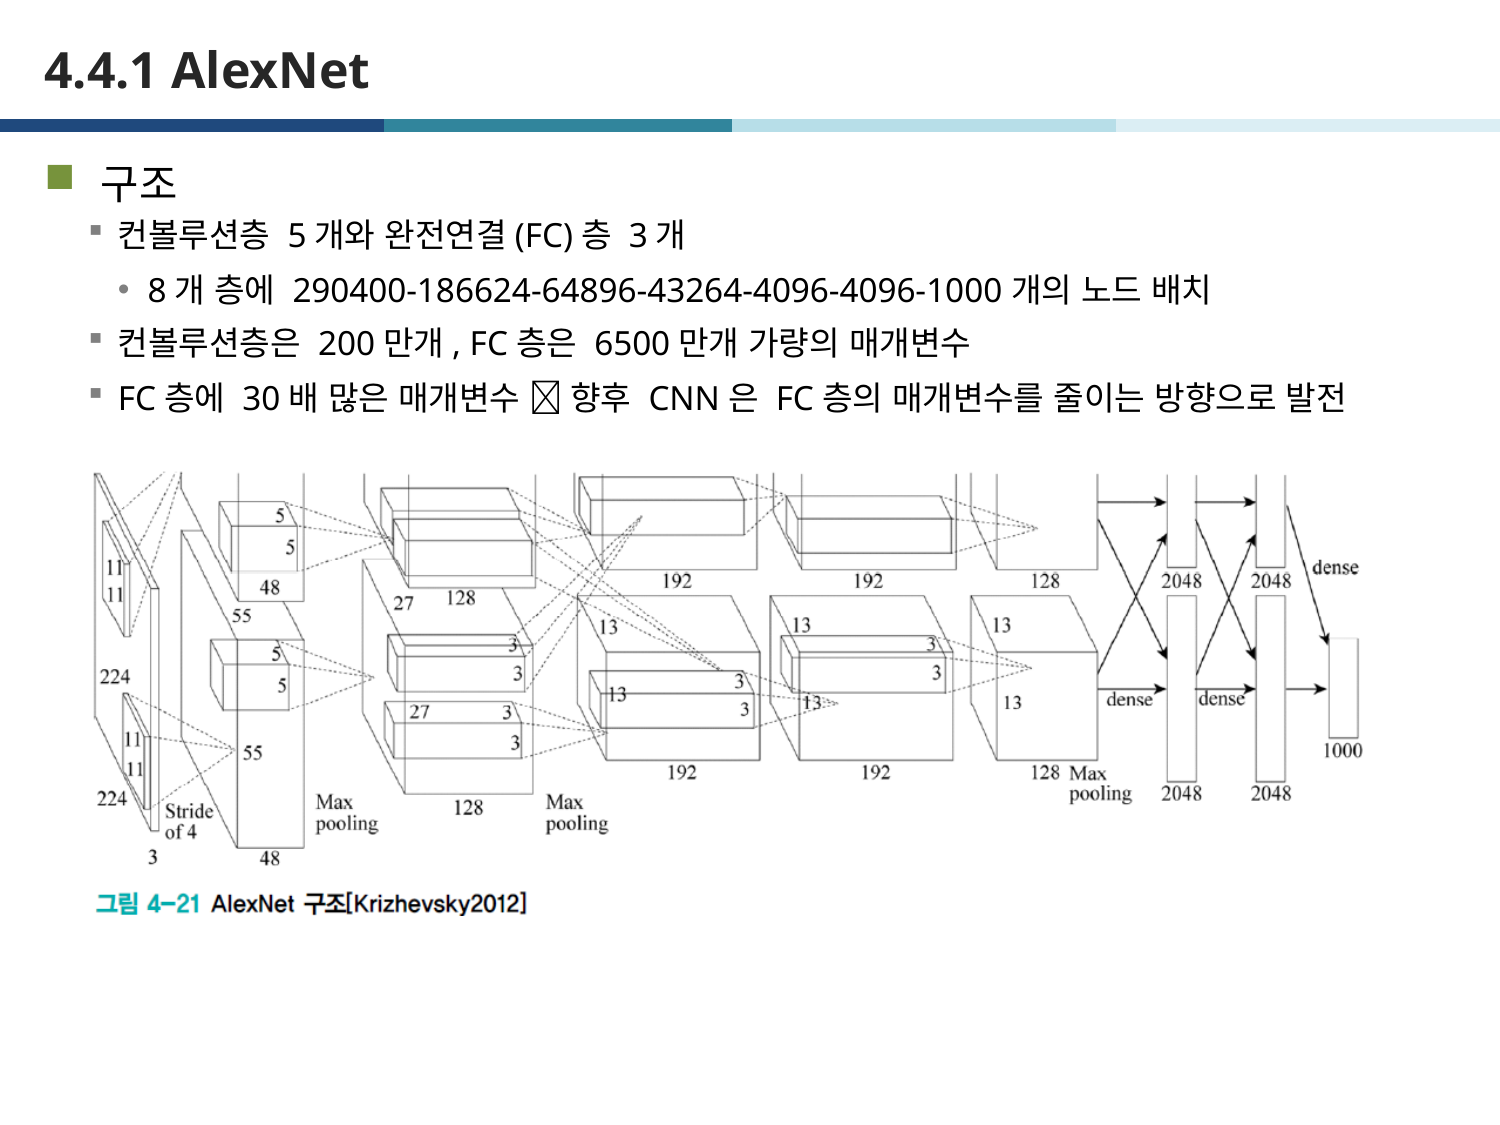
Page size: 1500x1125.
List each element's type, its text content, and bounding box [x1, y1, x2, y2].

title 4.4.1 AlexNet [29, 23, 1270, 114]
picture [88, 467, 1365, 916]
list 구조 컨볼루션층 5개와 완전연결(FC)층 3개 8개 층에 290400-186624-64896-43264-4096-4096-1000개의 노드 배치 컨볼루션층은 200만개, FC층은 6500만개 가량의 매개변수 FC층에 30배 많은 매개변수  향후 CNN은 FC층의 매개변수를 줄이는 방향으로 발전 [29, 125, 1471, 1083]
